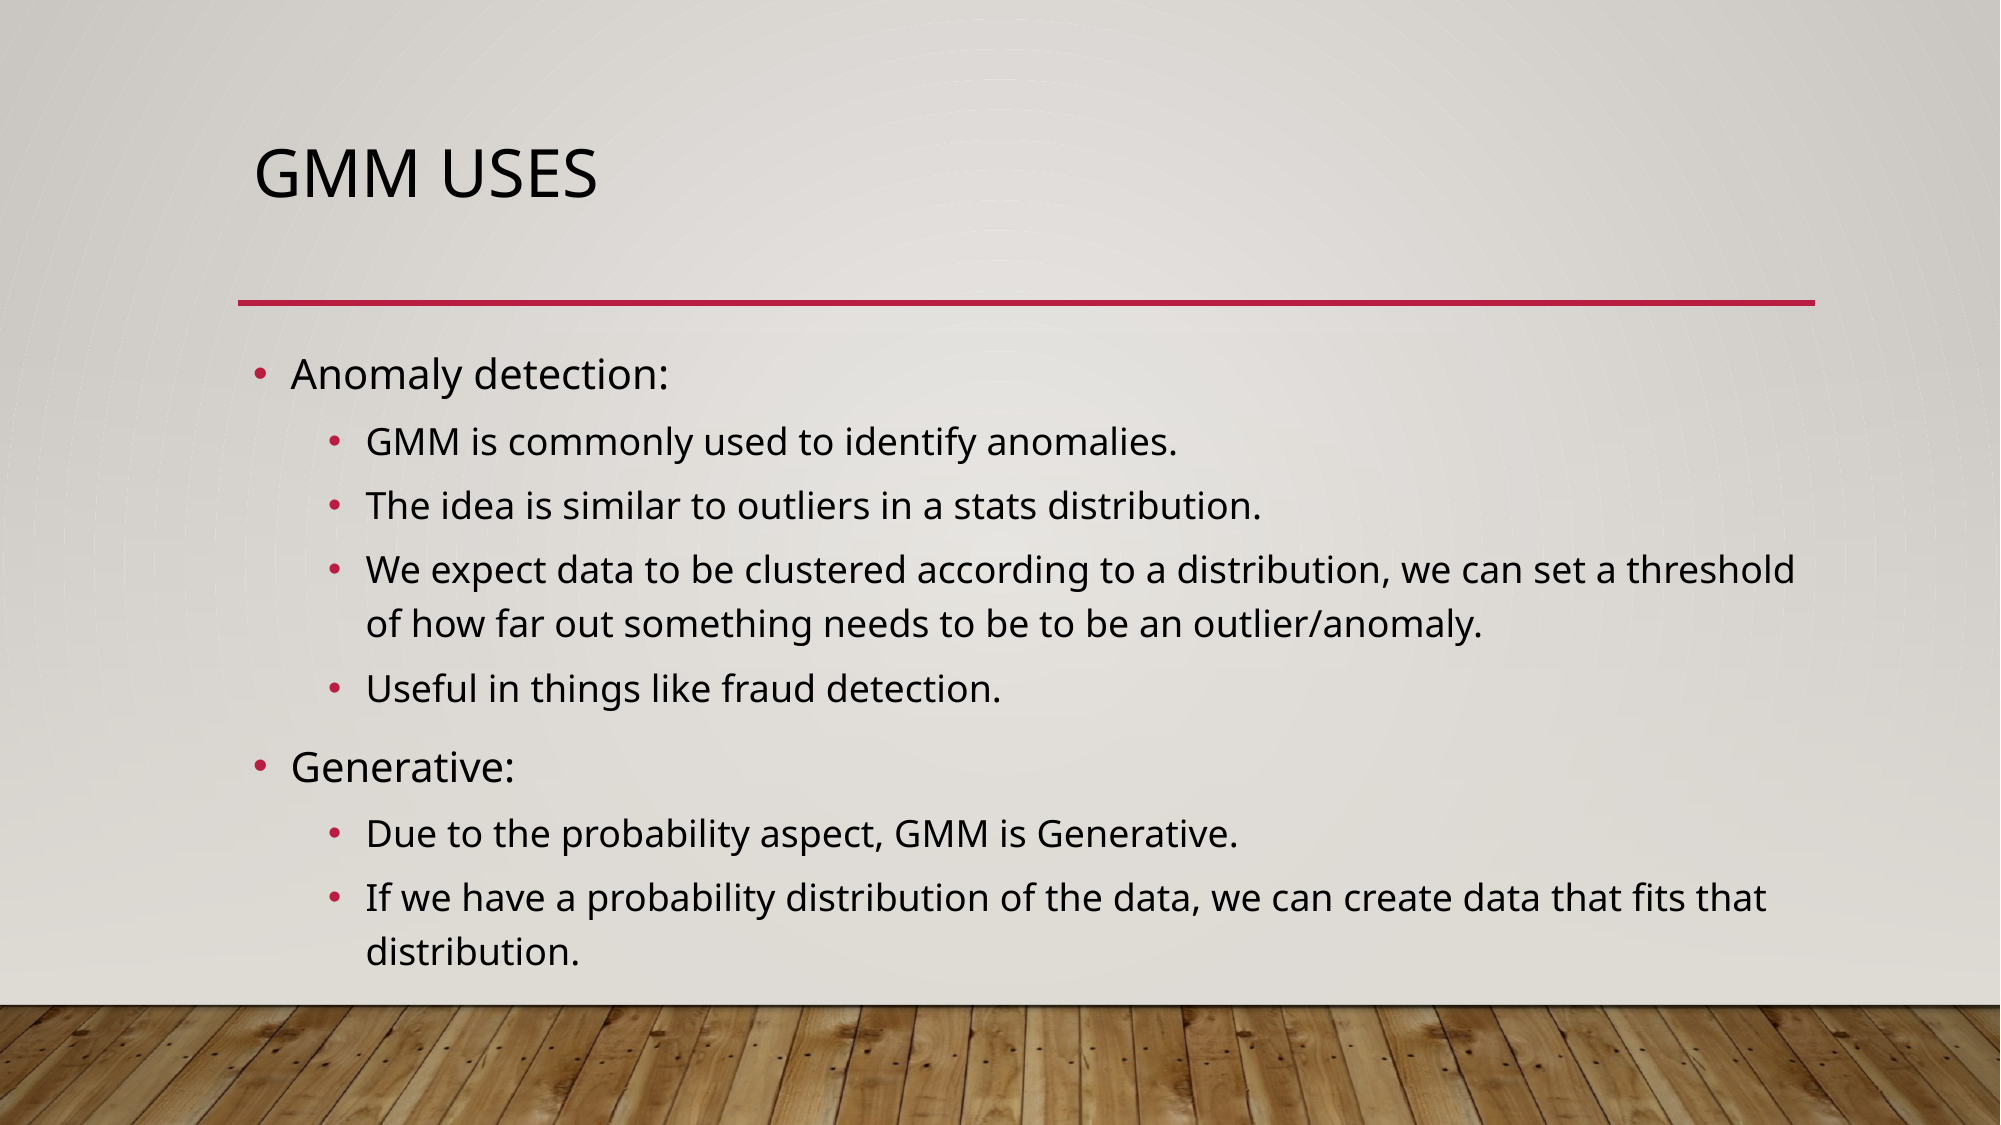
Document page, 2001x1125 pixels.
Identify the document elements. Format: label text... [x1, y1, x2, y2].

picture [0, 1005, 2000, 1125]
title GMM Uses [238, 131, 1814, 305]
list Anomaly detection: GMM is commonly used to identify anomalies. The idea is similar to outliers in a stats distribution. We expect data to be clustered according to a distribution, we can set a threshold of how far out something needs to be to be an outlier/anomaly. Useful in things like fraud detection. Generative: Due to the probability aspect, GMM is Generative. If we have a probability distribution of the data, we can create data that fits that distribution. [238, 330, 1814, 1008]
